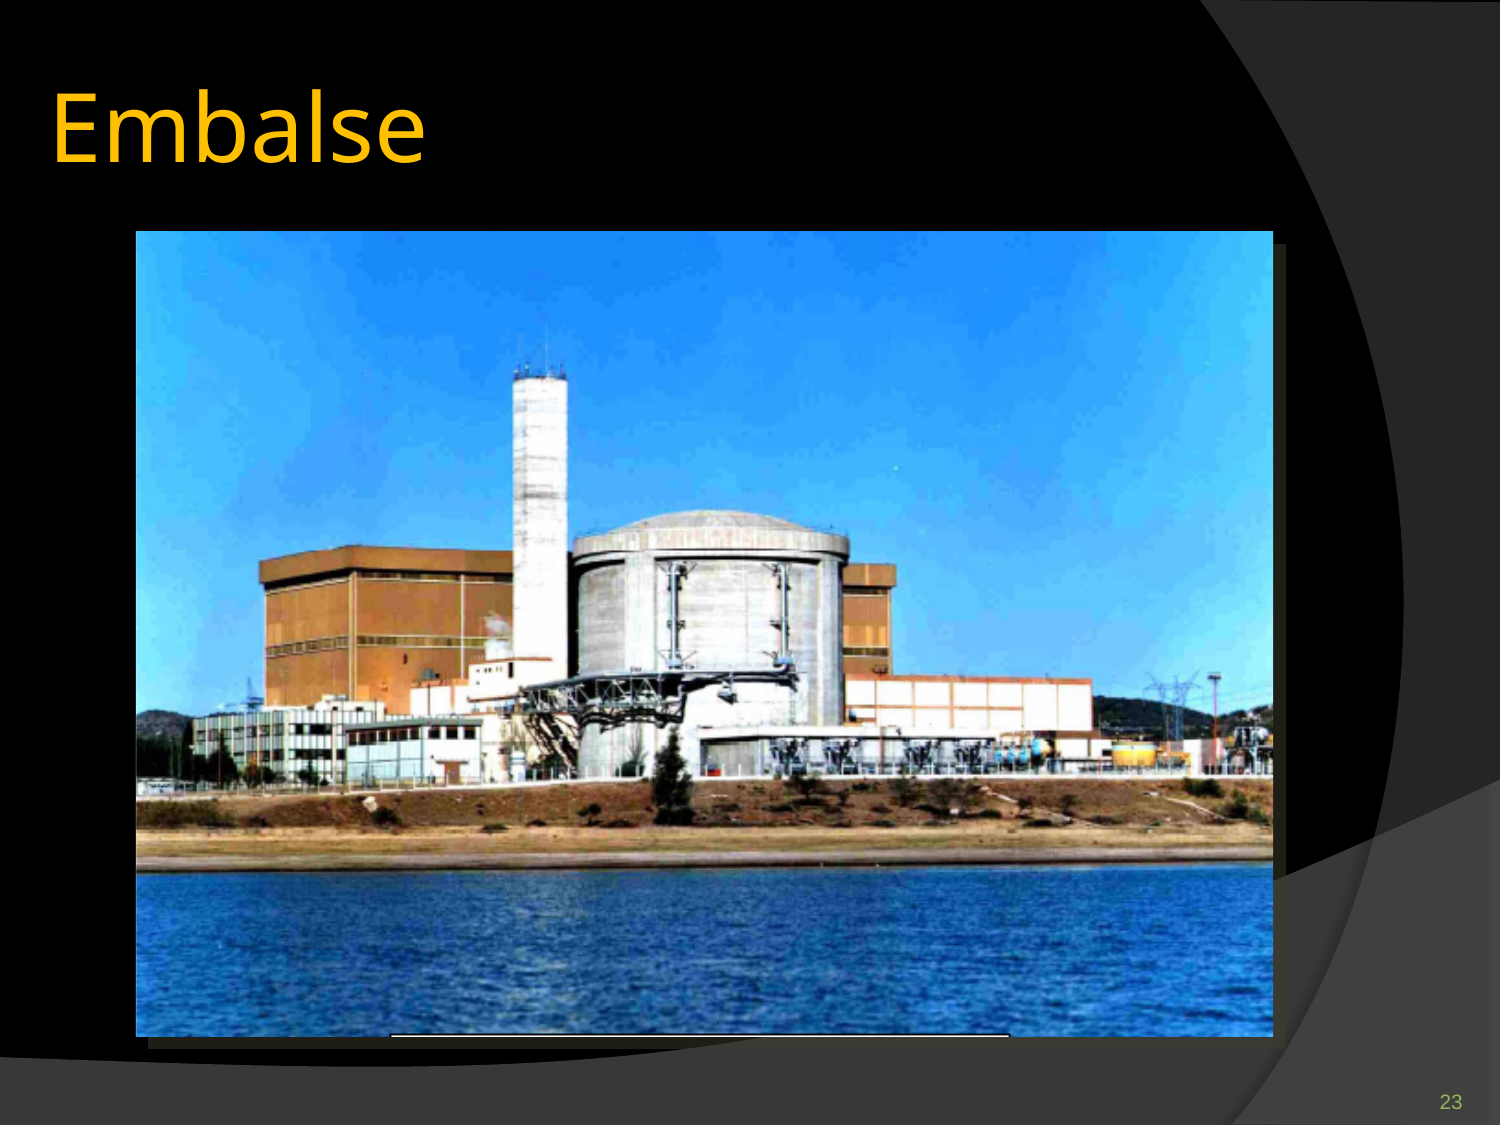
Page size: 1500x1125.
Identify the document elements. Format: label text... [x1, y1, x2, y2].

title Embalse [41, 30, 1042, 219]
picture [135, 231, 1274, 1037]
slide_number 23 [1337, 1053, 1463, 1114]
